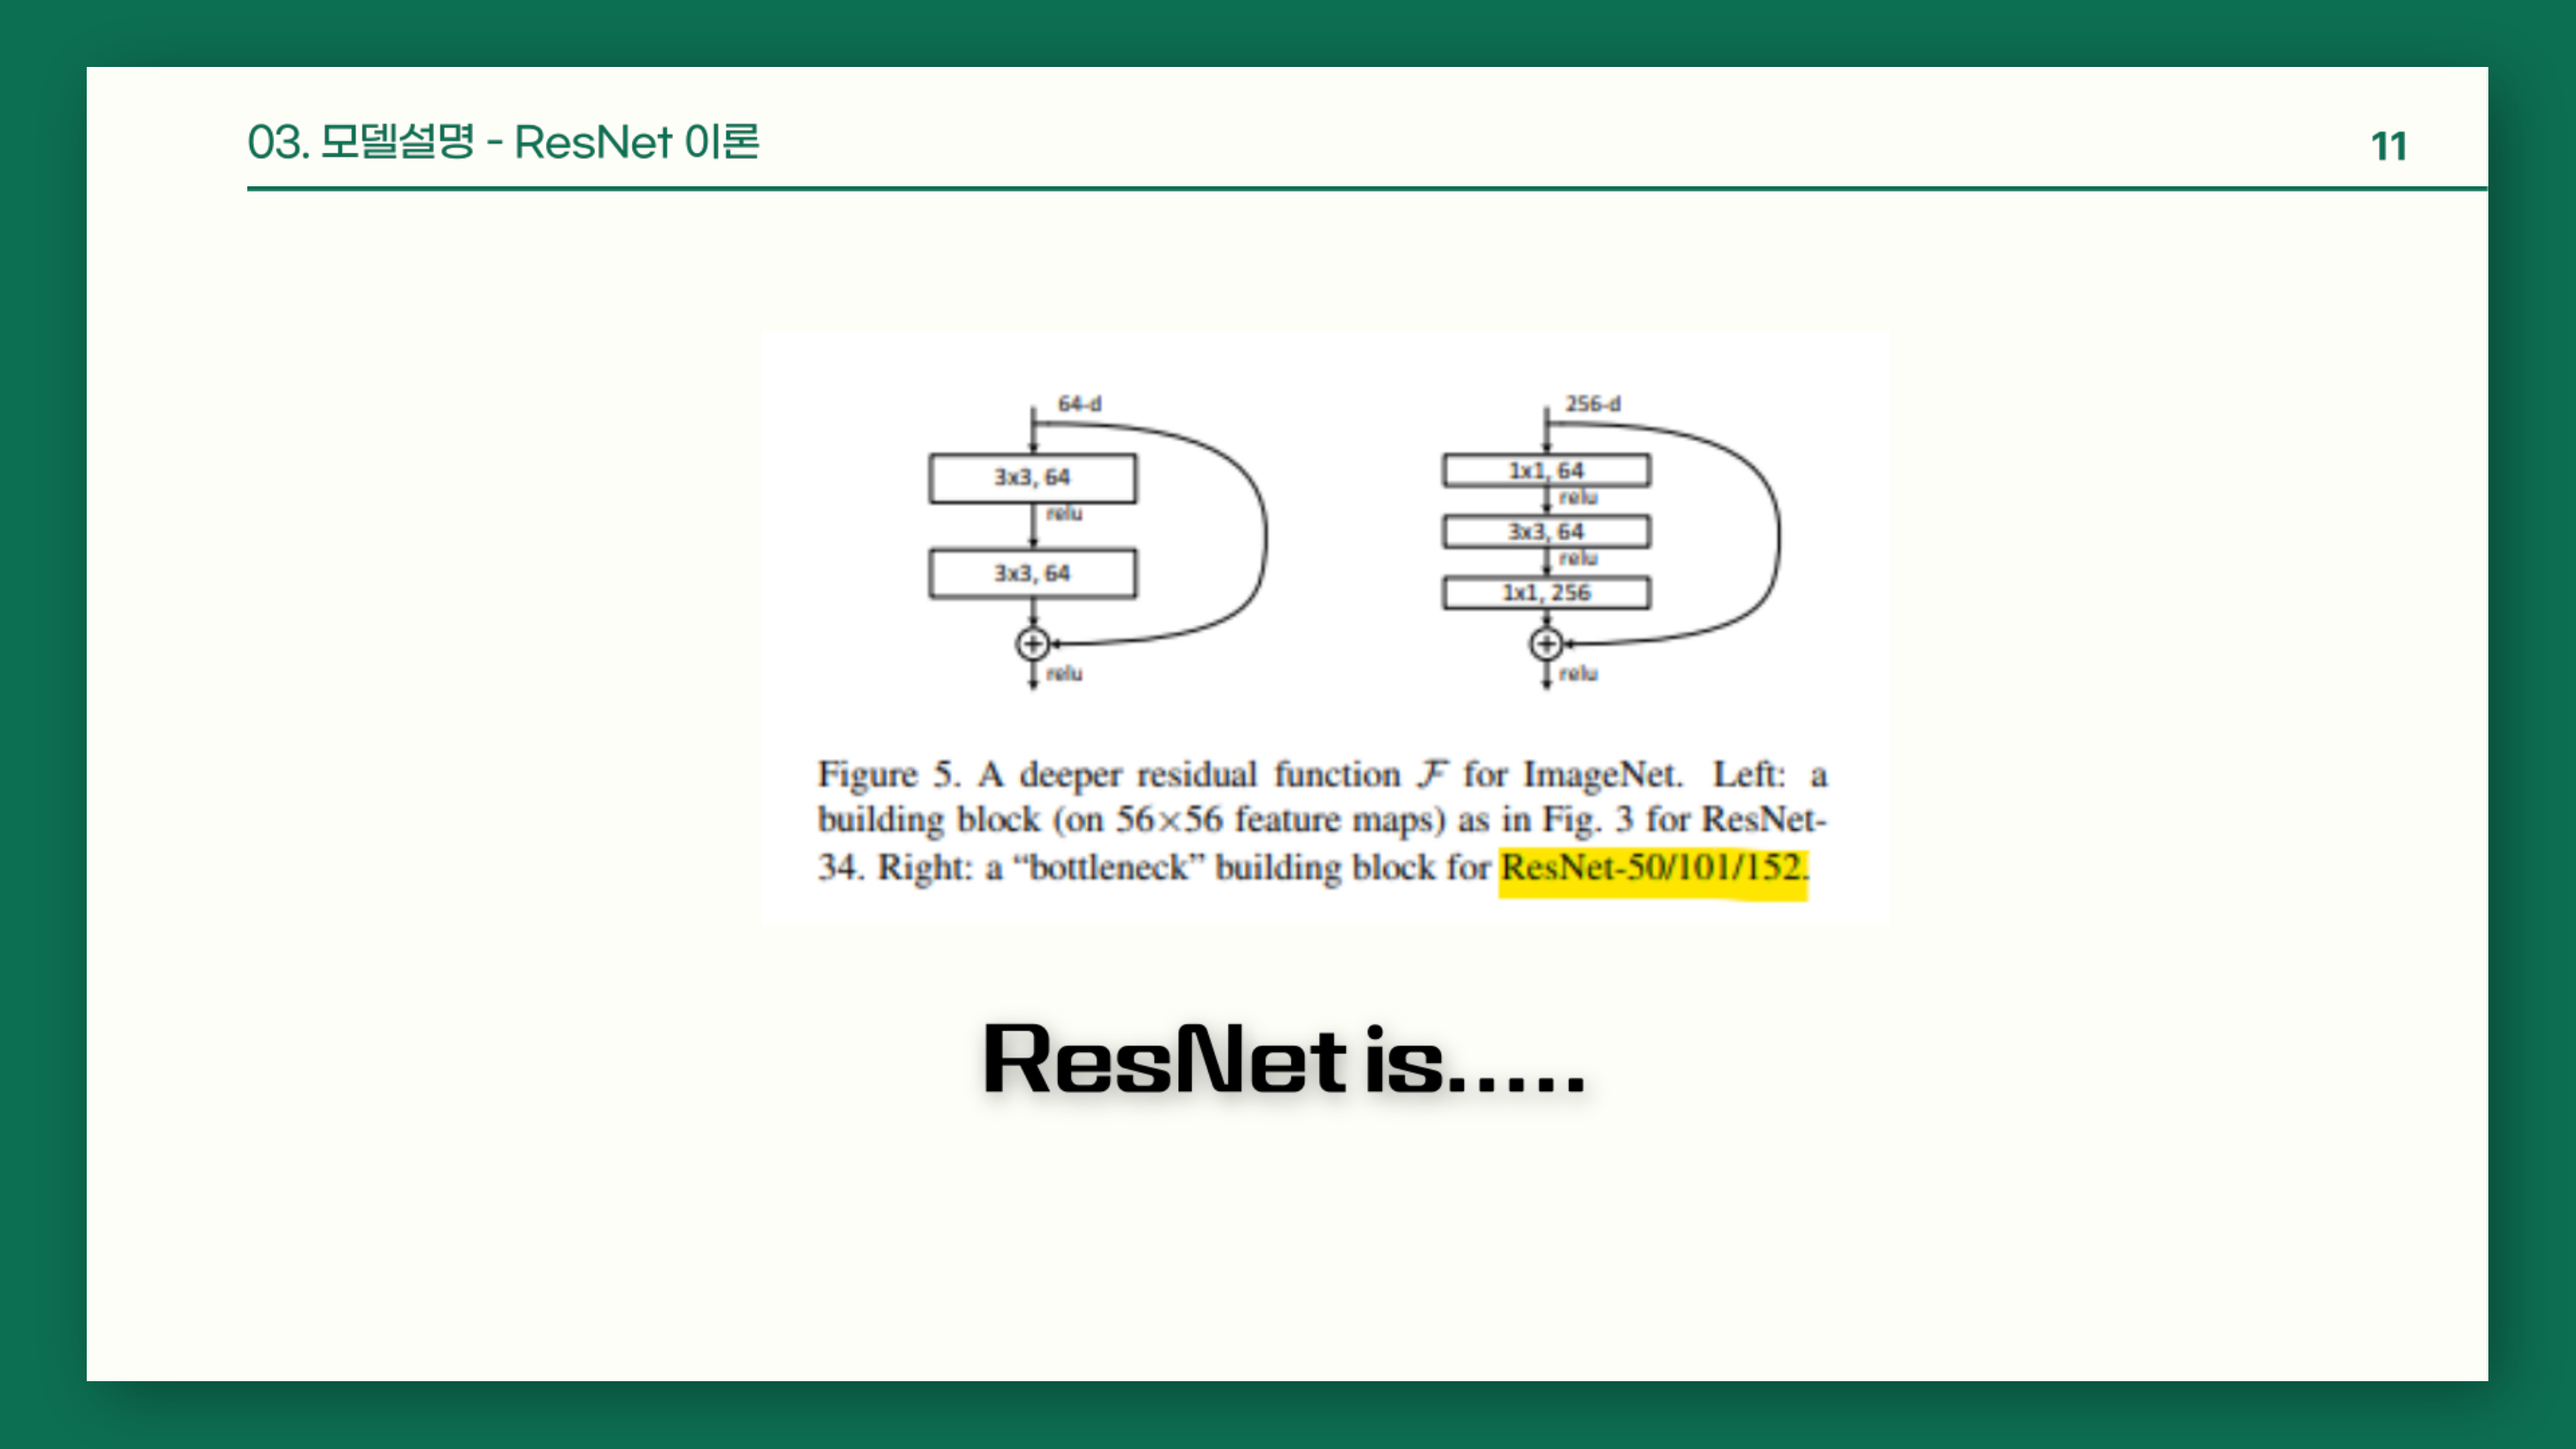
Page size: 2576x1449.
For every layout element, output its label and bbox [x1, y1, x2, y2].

text_box [783, 185, 2489, 192]
text_box [761, 330, 1890, 925]
picture [0, 0, 2576, 1449]
text_box [87, 67, 2489, 1381]
